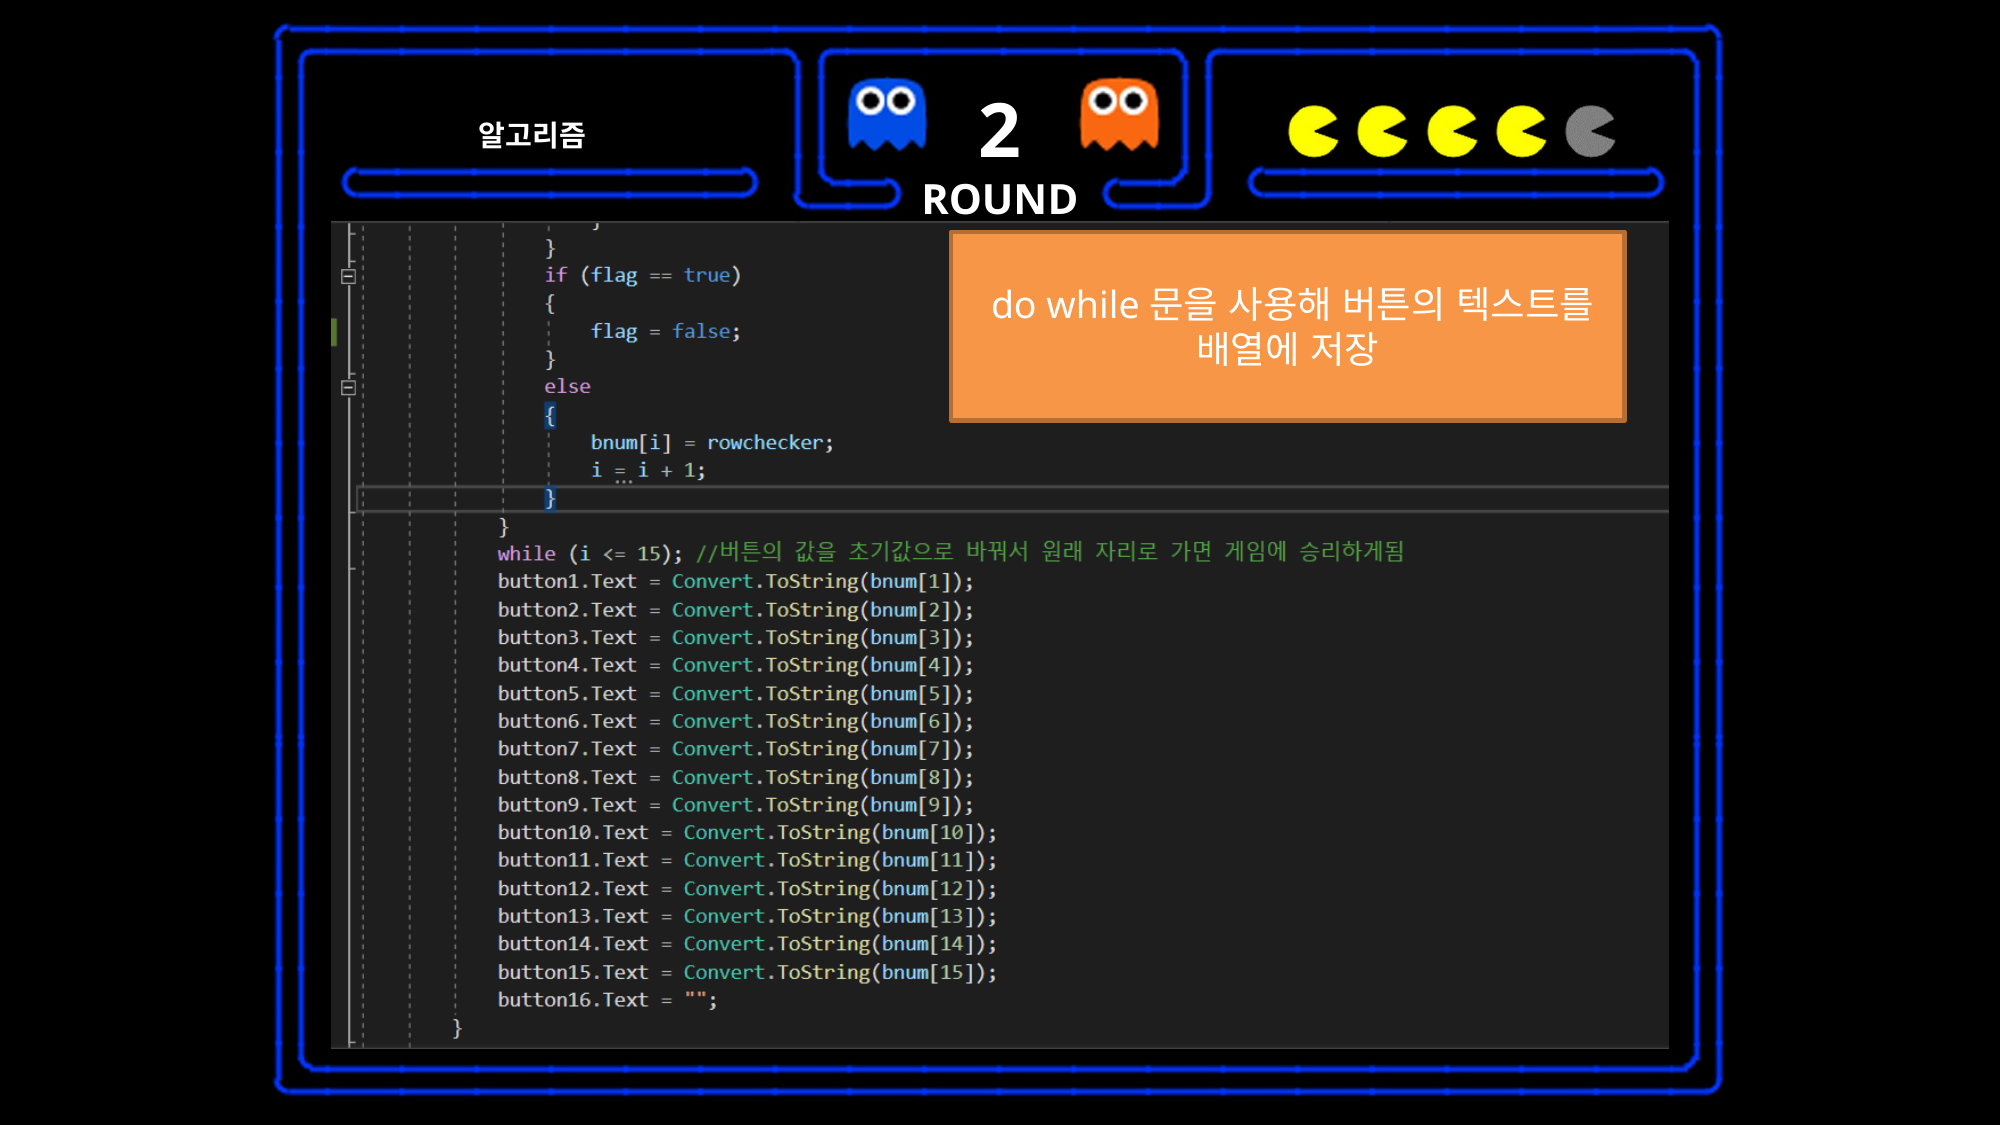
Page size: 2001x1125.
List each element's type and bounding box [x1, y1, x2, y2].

picture [249, 0, 1751, 1124]
